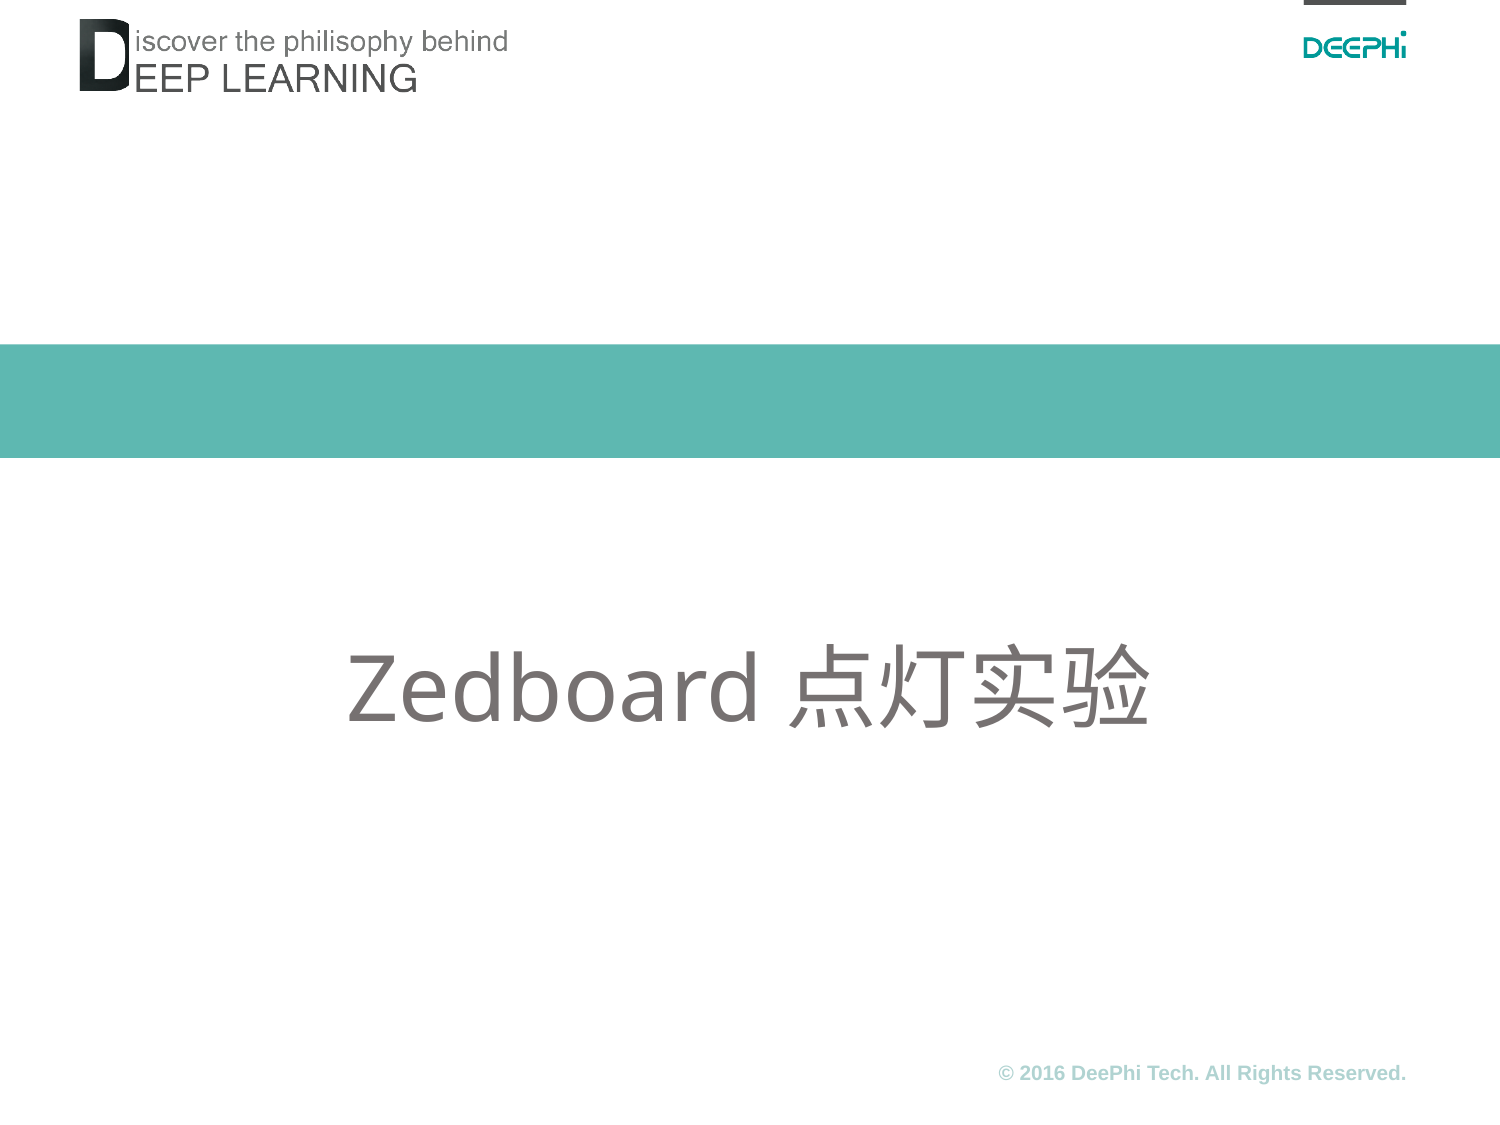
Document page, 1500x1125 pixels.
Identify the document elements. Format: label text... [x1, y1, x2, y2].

picture [0, 458, 1500, 1125]
picture [0, 0, 1500, 344]
title Zedboard点灯实验 [102, 280, 1397, 749]
footer © 2016 DeePhi Tech. All Rights Reserved. [983, 1041, 1500, 1102]
